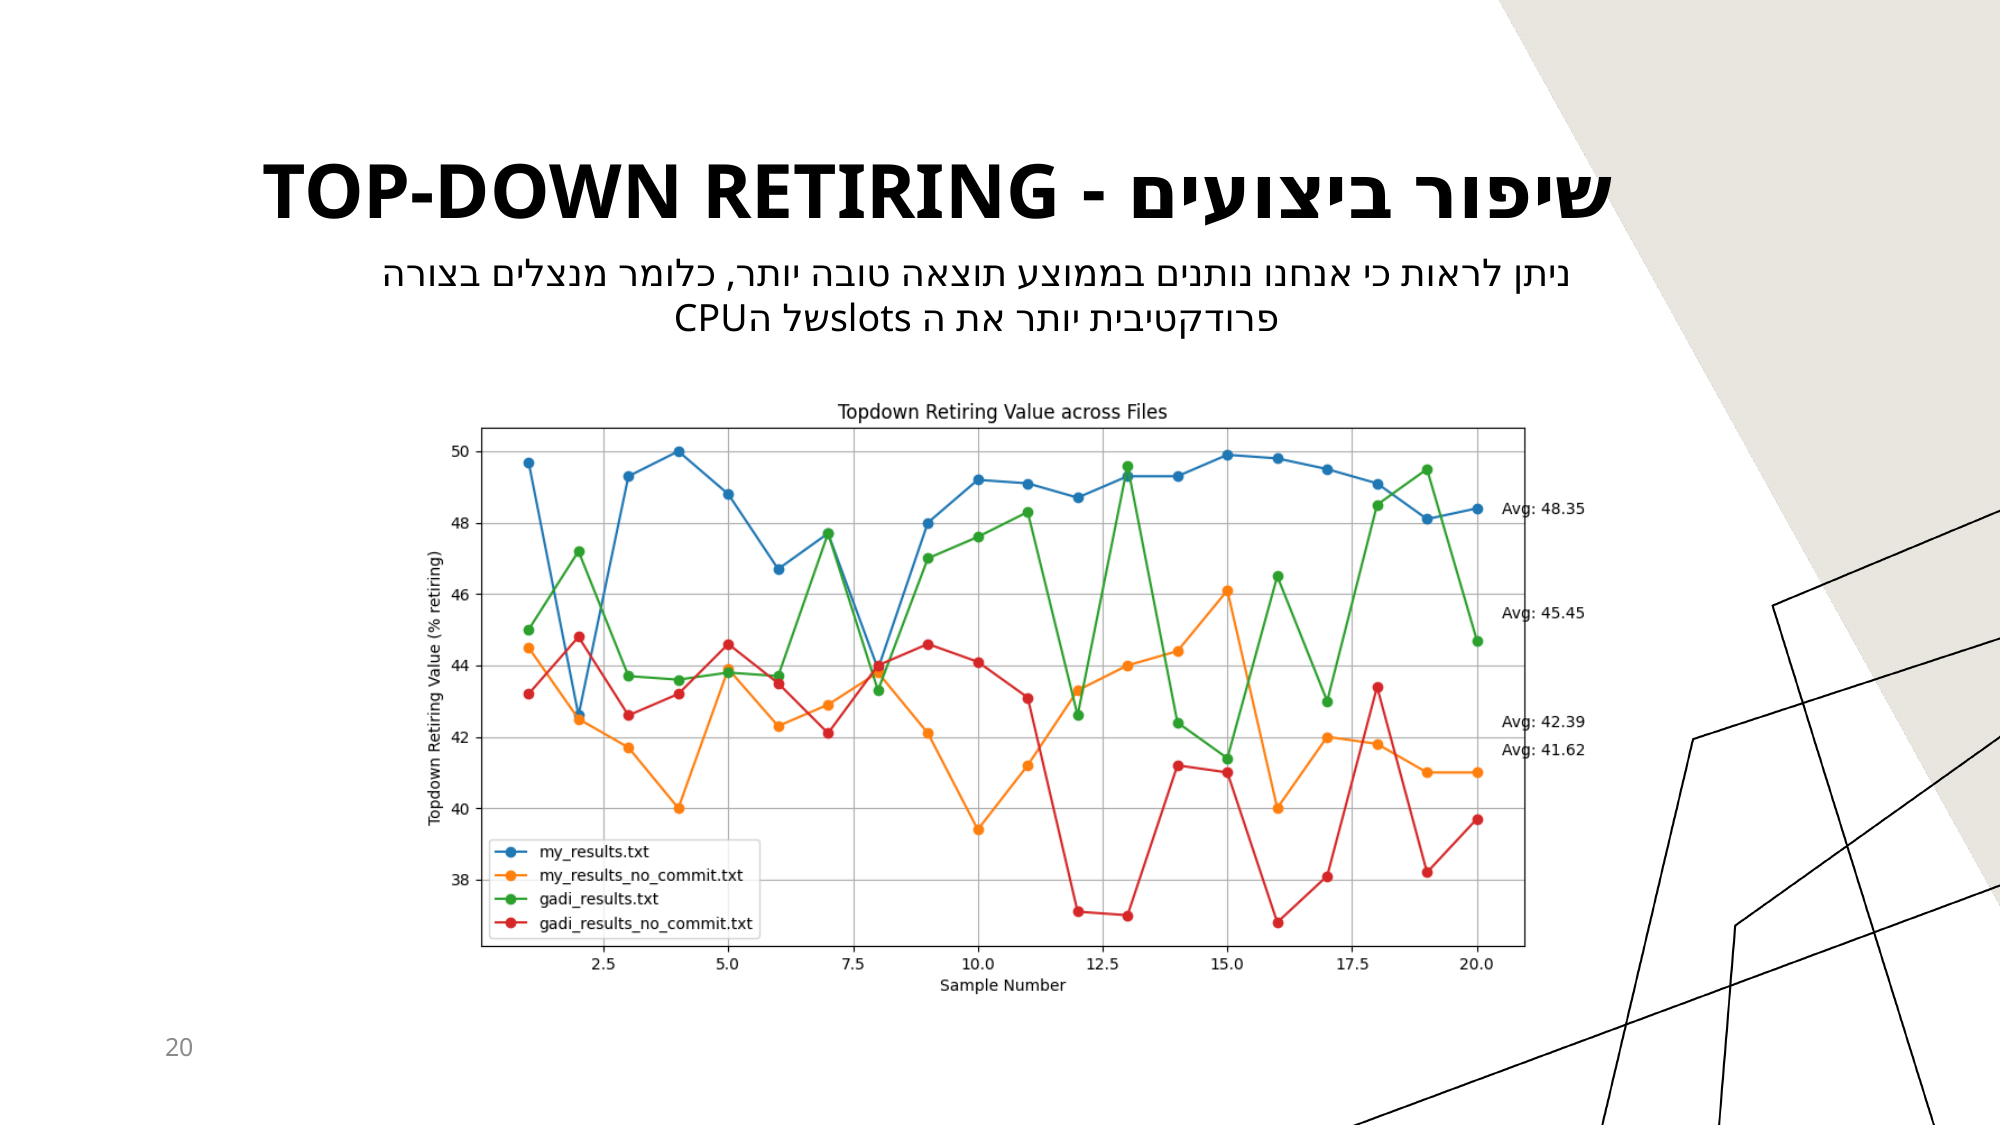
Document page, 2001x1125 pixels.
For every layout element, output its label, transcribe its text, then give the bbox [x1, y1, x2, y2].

text_box שיפור ביצועים - top-down retiring [146, 71, 1709, 318]
slide_number 20 [150, 1024, 254, 1074]
picture [401, 0, 2000, 1125]
text_box ניתן לראות כי אנחנו נותנים בממוצע תוצאה טובה יותר, כלומר מנצלים בצורה פרודקטיבית יותר את ה slotsשל הCPU [341, 241, 1612, 347]
